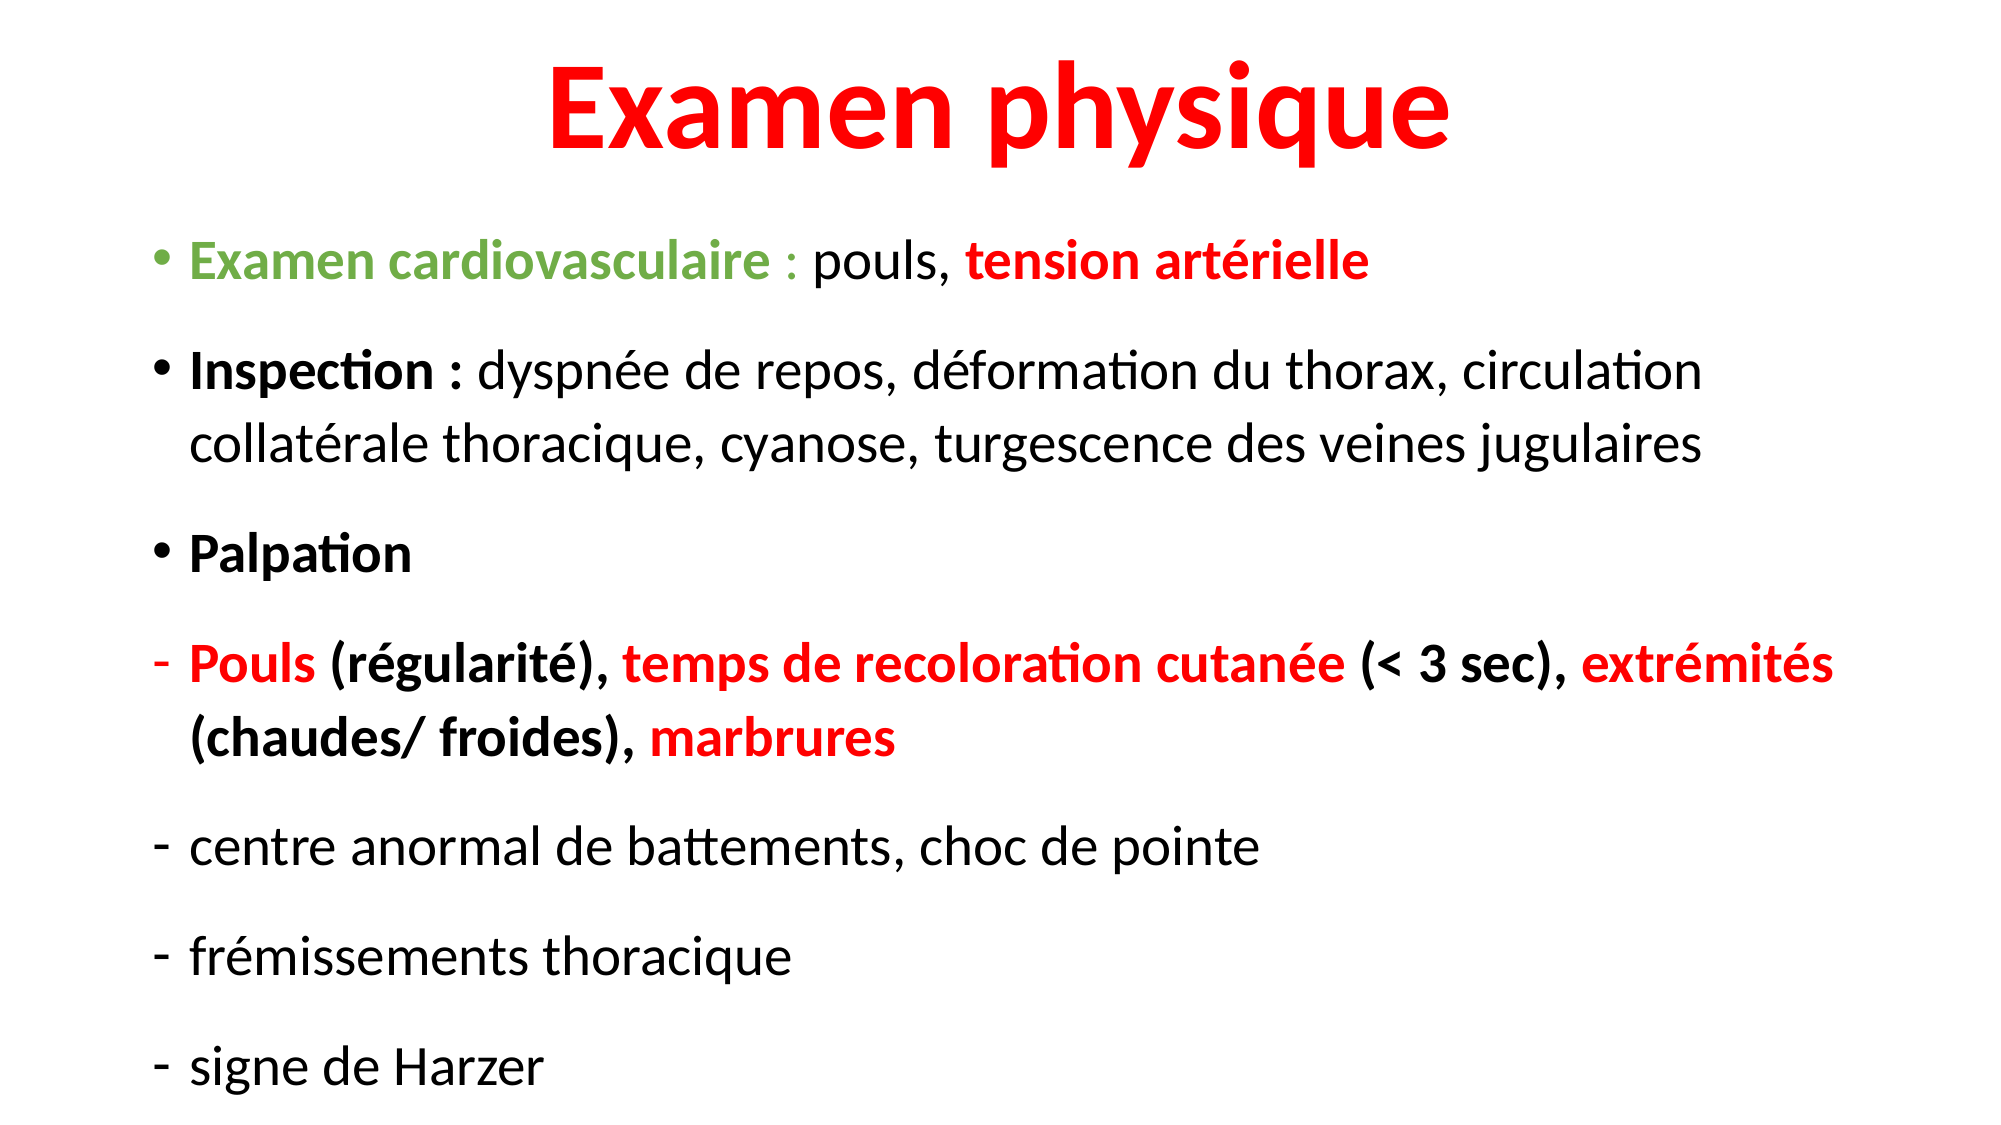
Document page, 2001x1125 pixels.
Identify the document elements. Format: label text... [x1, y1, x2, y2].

title Examen physique [137, 59, 1863, 210]
list Examen cardiovasculaire : pouls, tension artérielle Inspection : dyspnée de repos, déformation du thorax, circulation collatérale thoracique, cyanose, turgescence des veines jugulaires Palpation Pouls (régularité), temps de recoloration cutanée (˂ 3 sec), extrémités (chaudes/ froides), marbrures centre anormal de battements, choc de pointe frémissements thoracique signe de Harzer [137, 210, 1863, 1106]
